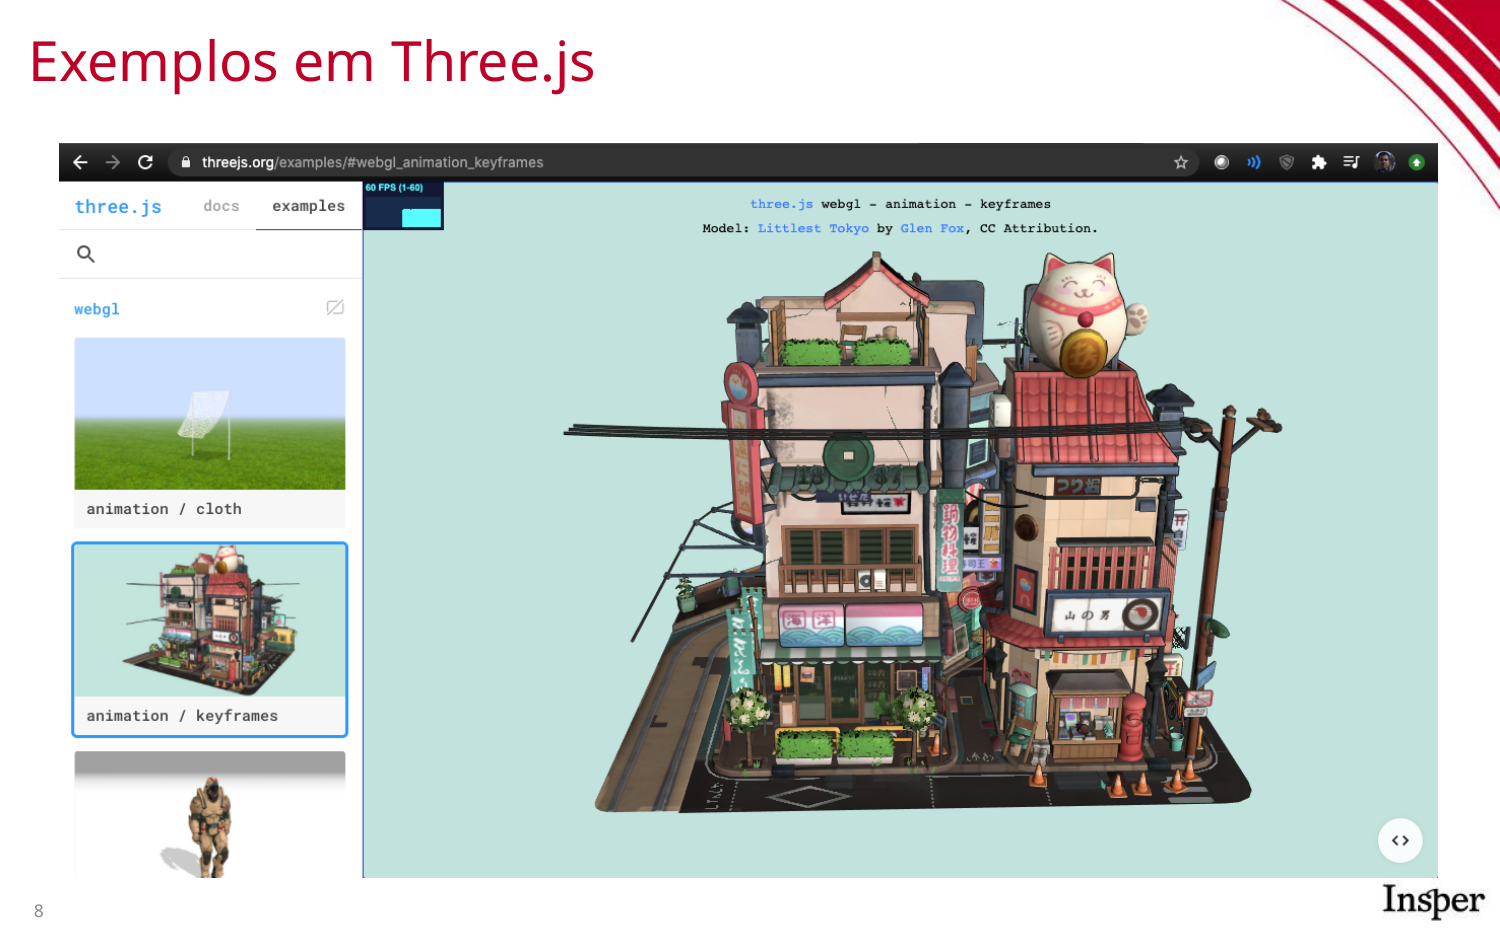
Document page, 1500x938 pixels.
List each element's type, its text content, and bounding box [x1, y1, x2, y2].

picture [59, 0, 1500, 938]
title Exemplos em Three.js [13, 18, 1397, 104]
slide_number 8 [0, 887, 78, 938]
